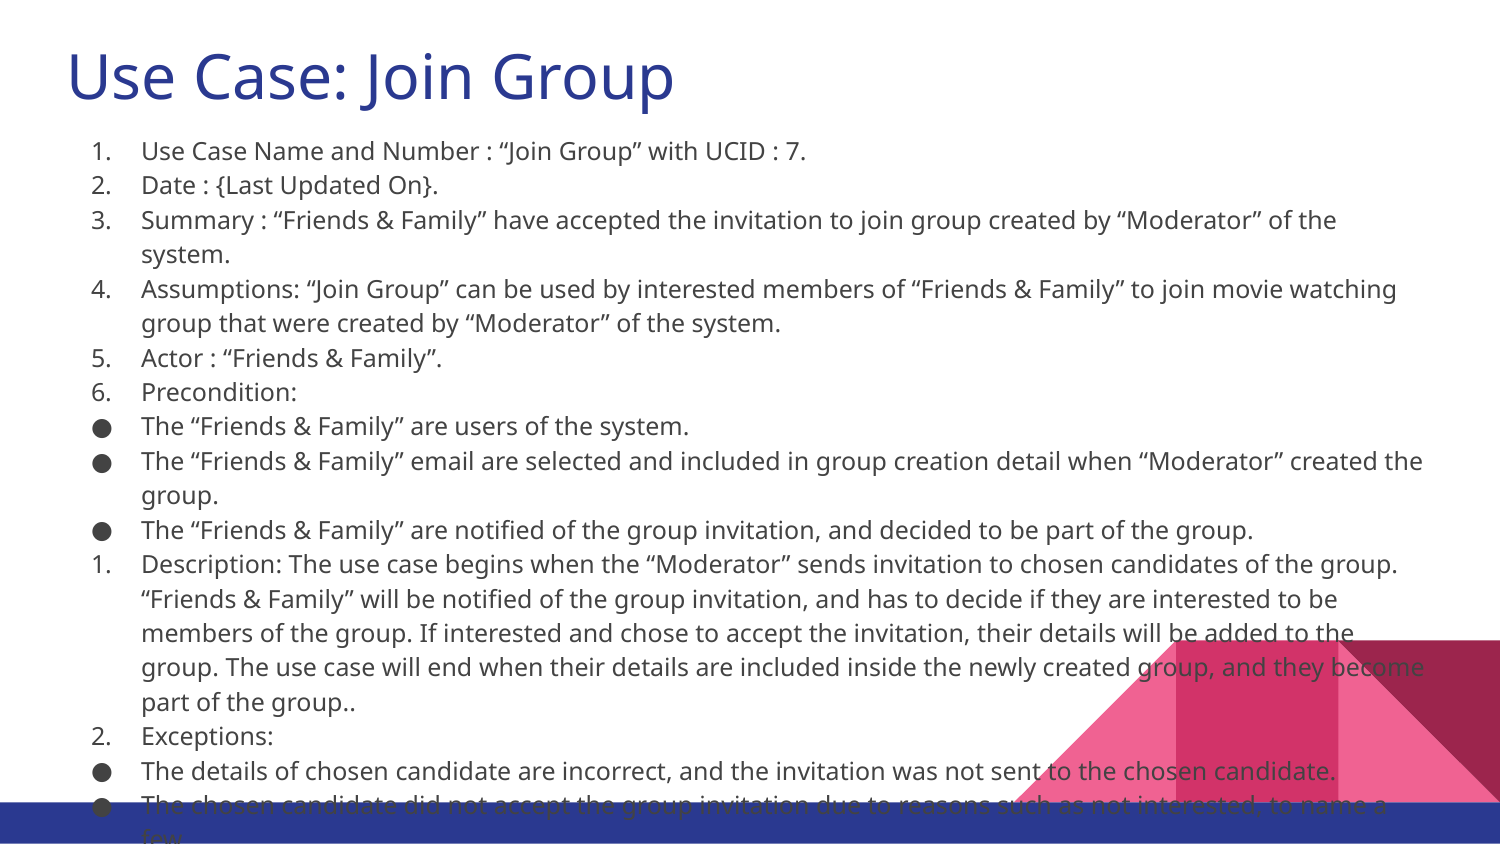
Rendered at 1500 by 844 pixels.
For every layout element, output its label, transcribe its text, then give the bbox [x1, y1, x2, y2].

list Use Case Name and Number : “Join Group” with UCID : 7. Date : {Last Updated On}. Summary : “Friends & Family” have accepted the invitation to join group created by “Moderator” of the system. Assumptions: “Join Group” can be used by interested members of “Friends & Family” to join movie watching group that were created by “Moderator” of the system. Actor : “Friends & Family”. Precondition: The “Friends & Family” are users of the system. The “Friends & Family” email are selected and included in group creation detail when “Moderator” created the group. The “Friends & Family” are notified of the group invitation, and decided to be part of the group. Description: The use case begins when the “Moderator” sends invitation to chosen candidates of the group. “Friends & Family” will be notified of the group invitation, and has to decide if they are interested to be members of the group. If interested and chose to accept the invitation, their details will be added to the group. The use case will end when their details are included inside the newly created group, and they become part of the group.. Exceptions: The details of chosen candidate are incorrect, and the invitation was not sent to the chosen candidate. The chosen candidate did not accept the group invitation due to reasons such as not interested, to name a few. Post Condition: “Friends & Family” who have accepted to be part of the group has become members of the group, and thus have accessed to functionalities such as “voting” and “history”, to name a few. [51, 115, 1449, 812]
title Use Case: Join Group [51, 22, 1449, 115]
